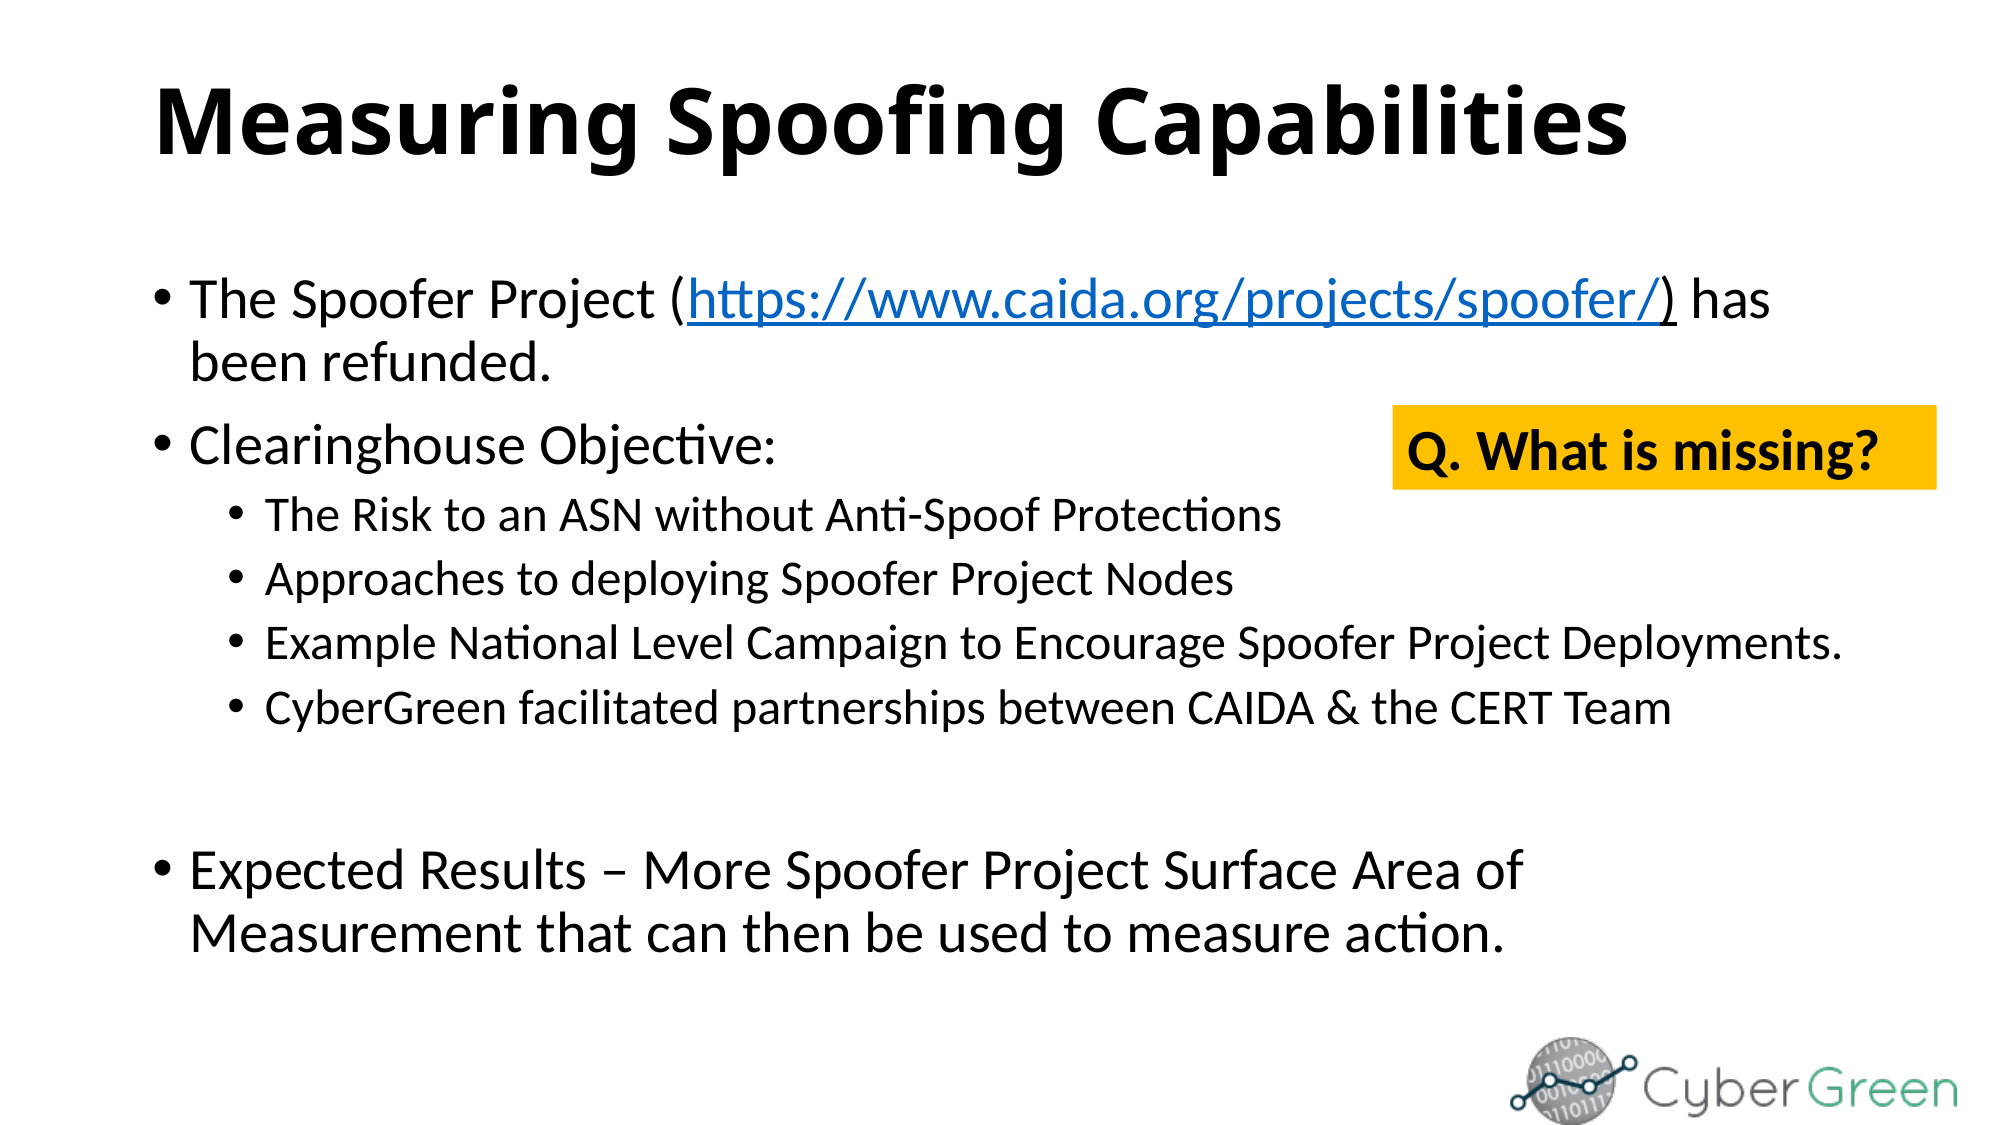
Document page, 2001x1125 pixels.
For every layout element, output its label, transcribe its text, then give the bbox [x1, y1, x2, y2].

picture [1509, 1037, 1957, 1125]
list The Spoofer Project (https://www.caida.org/projects/spoofer/) has been refunded. Clearinghouse Objective: The Risk to an ASN without Anti-Spoof Protections Approaches to deploying Spoofer Project Nodes Example National Level Campaign to Encourage Spoofer Project Deployments. CyberGreen facilitated partnerships between CAIDA & the CERT Team Expected Results – More Spoofer Project Surface Area of Measurement that can then be used to measure action. [137, 260, 1863, 975]
text_box Q. What is missing? [1392, 405, 1937, 490]
title Measuring Spoofing Capabilities [137, 57, 1863, 192]
